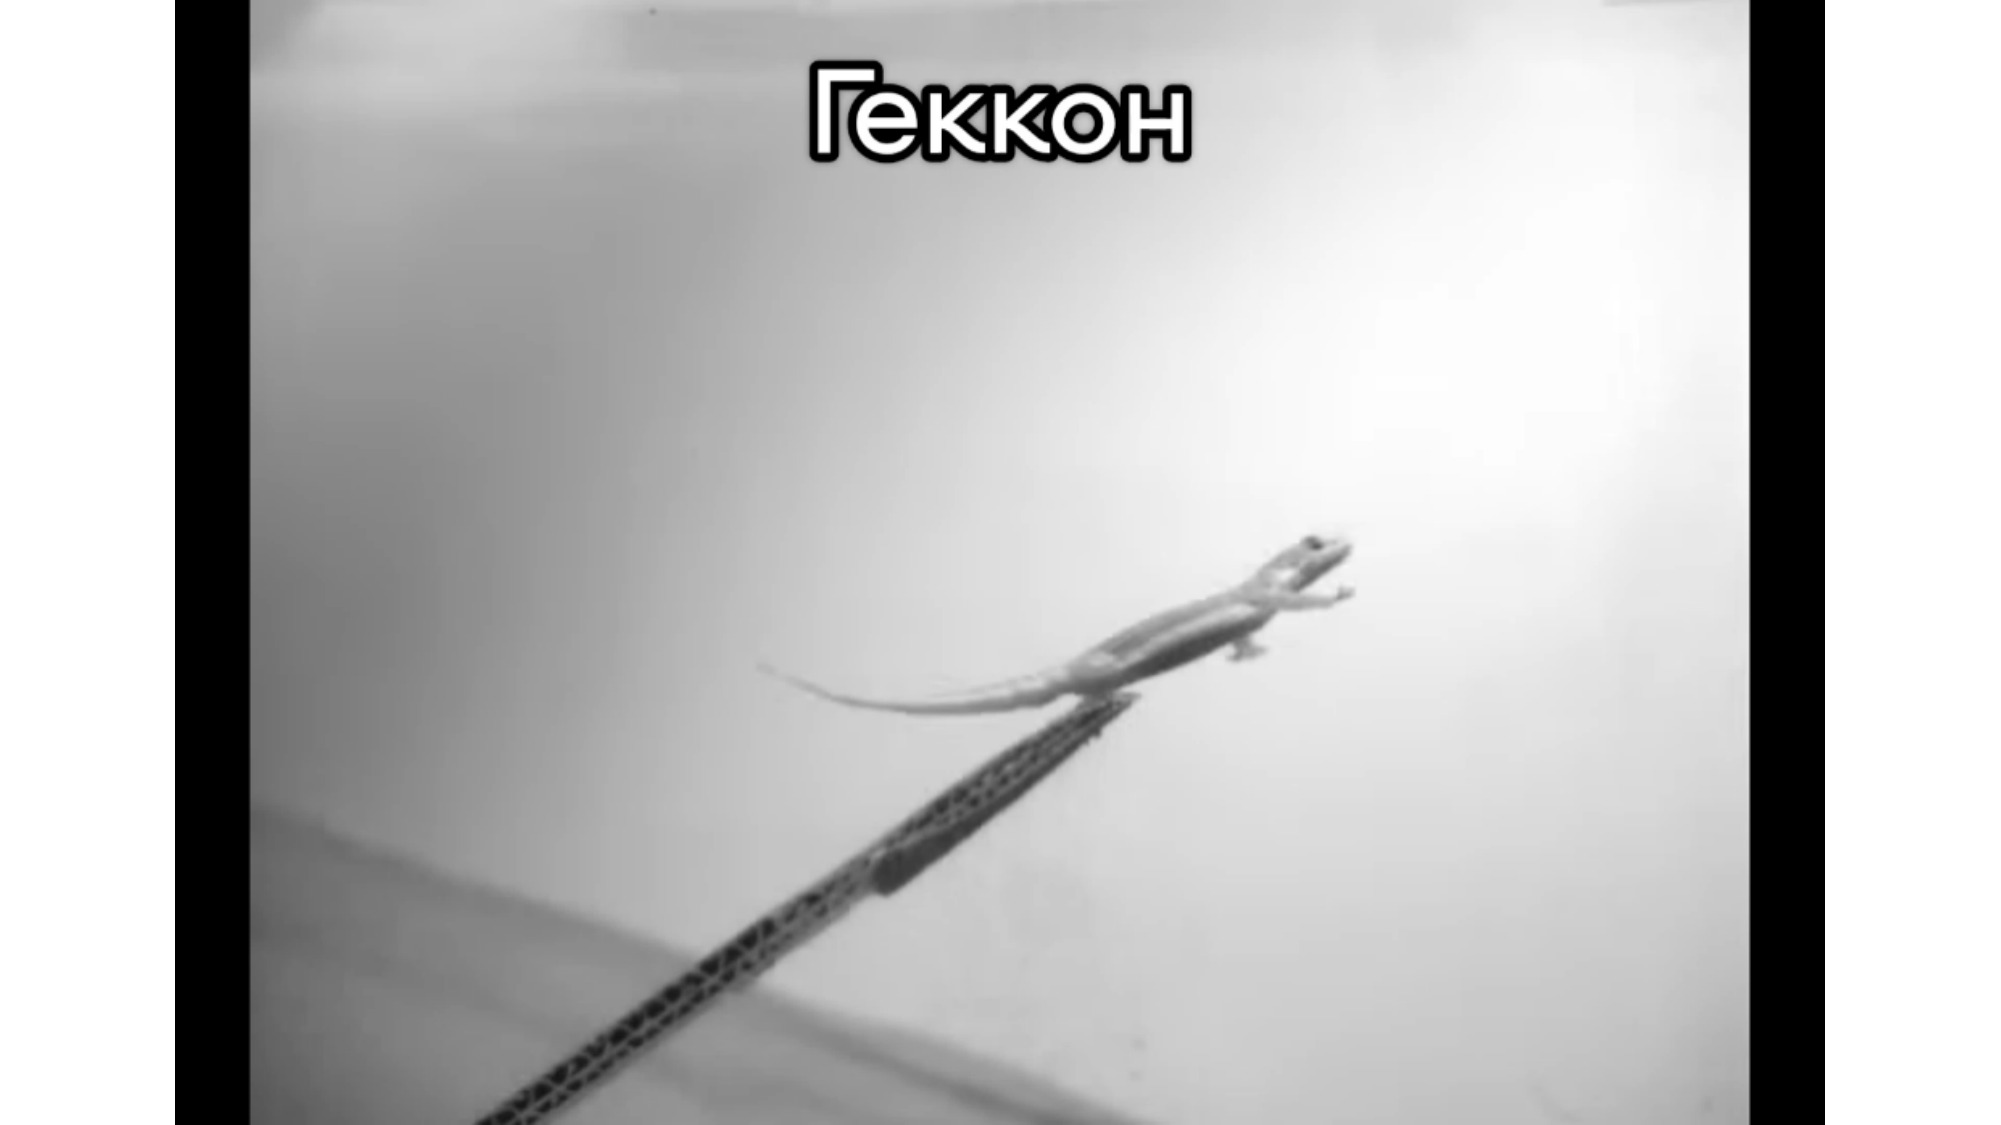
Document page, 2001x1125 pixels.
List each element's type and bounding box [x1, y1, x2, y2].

text_box [174, 0, 1826, 1125]
